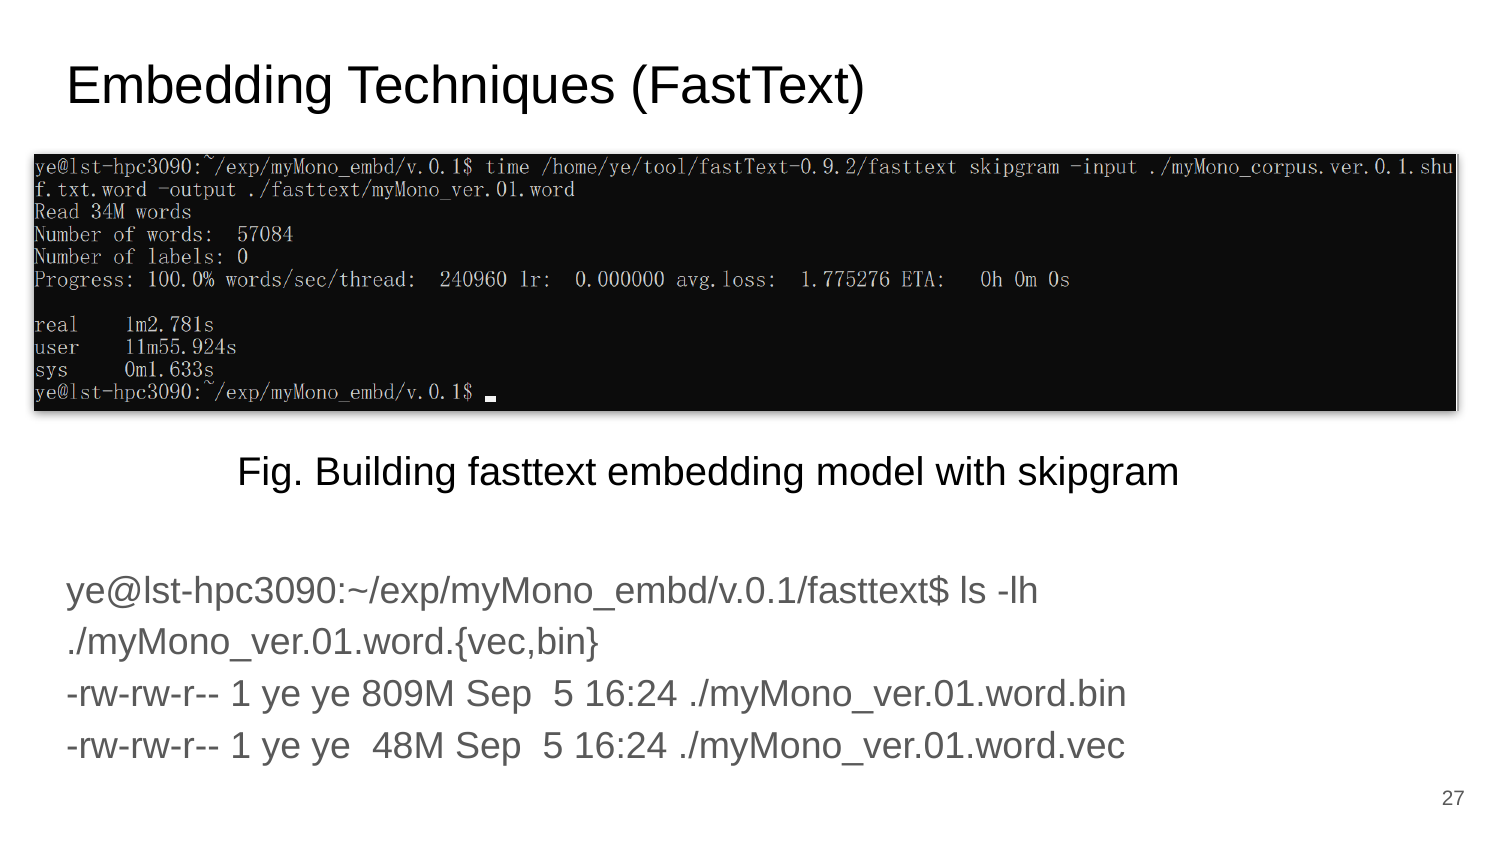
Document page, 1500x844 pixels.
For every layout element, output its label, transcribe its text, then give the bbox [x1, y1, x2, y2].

slide_number ‹#› [1389, 764, 1480, 830]
title Fig. Building fasttext embedding model with skipgram [222, 430, 1344, 525]
list ye@lst-hpc3090:~/exp/myMono_embd/v.0.1/fasttext$ ls -lh ./myMono_ver.01.word.{vec,bin} -rw-rw-r-- 1 ye ye 809M Sep 5 16:24 ./myMono_ver.01.word.bin -rw-rw-r-- 1 ye ye 48M Sep 5 16:24 ./myMono_ver.01.word.vec [51, 544, 1449, 786]
title Embedding Techniques (FastText) [51, 35, 1449, 130]
picture [34, 154, 1459, 412]
